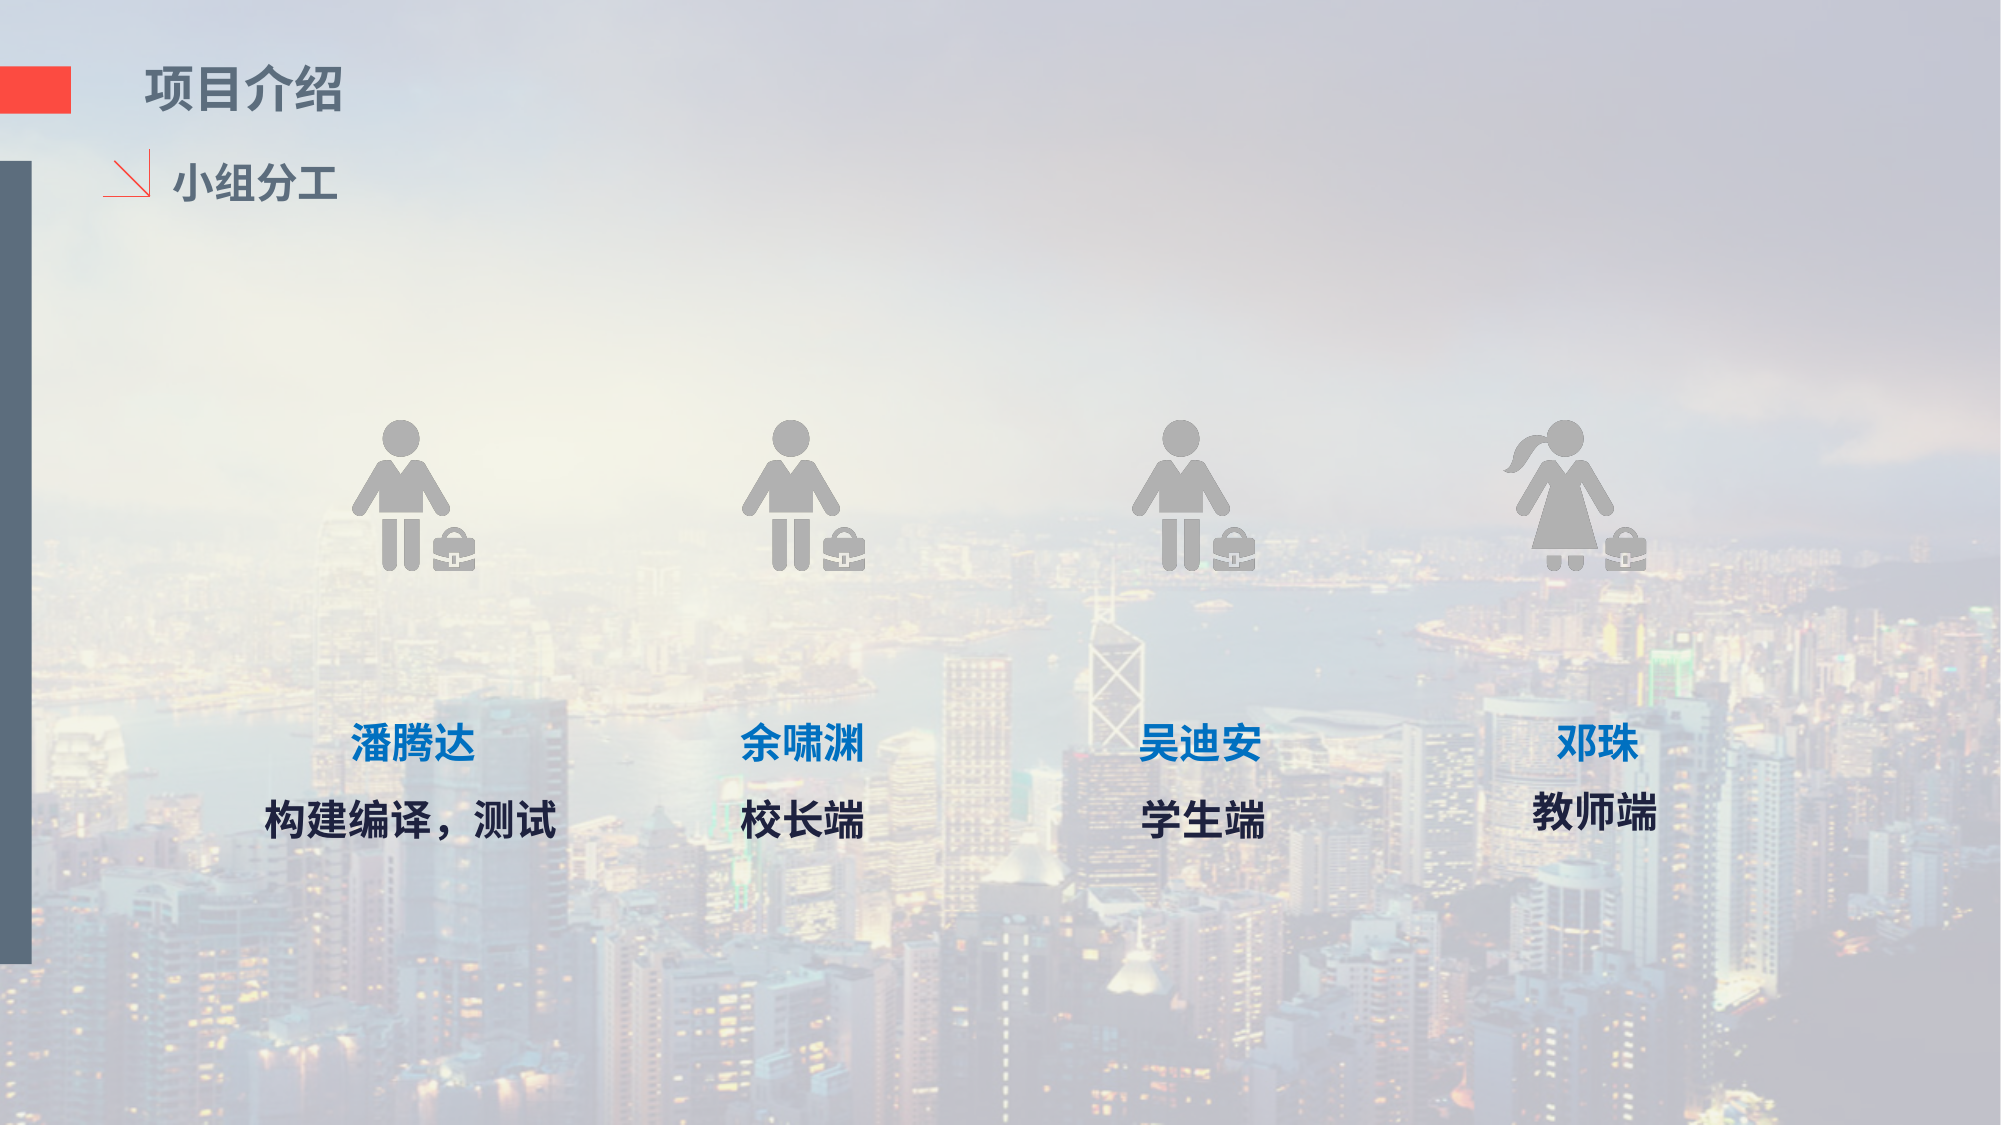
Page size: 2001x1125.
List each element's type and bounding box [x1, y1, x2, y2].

picture [0, 0, 2001, 1125]
text_box [102, 148, 150, 197]
